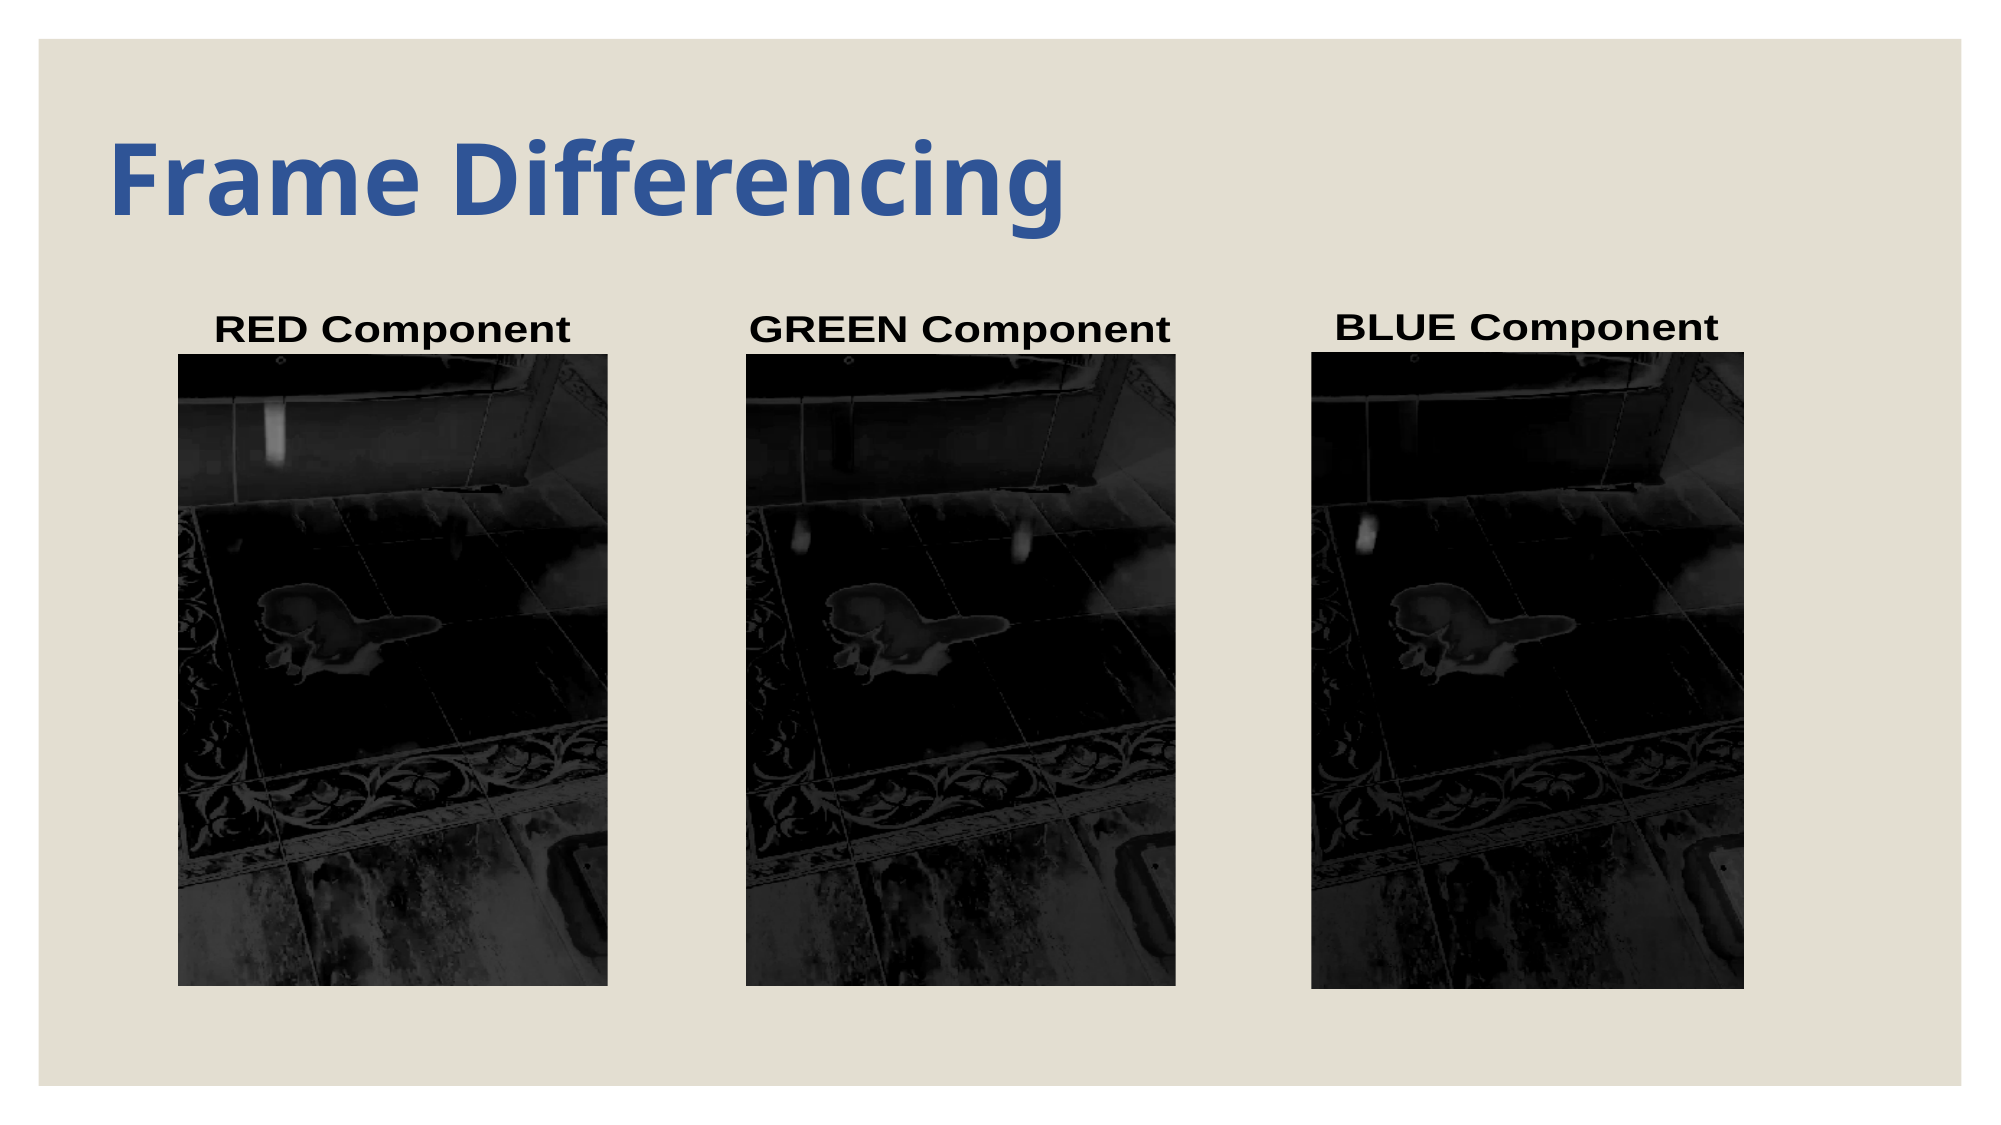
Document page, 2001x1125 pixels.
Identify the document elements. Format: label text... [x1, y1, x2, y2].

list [140, 295, 1759, 1004]
title Frame Differencing [91, 70, 1742, 296]
